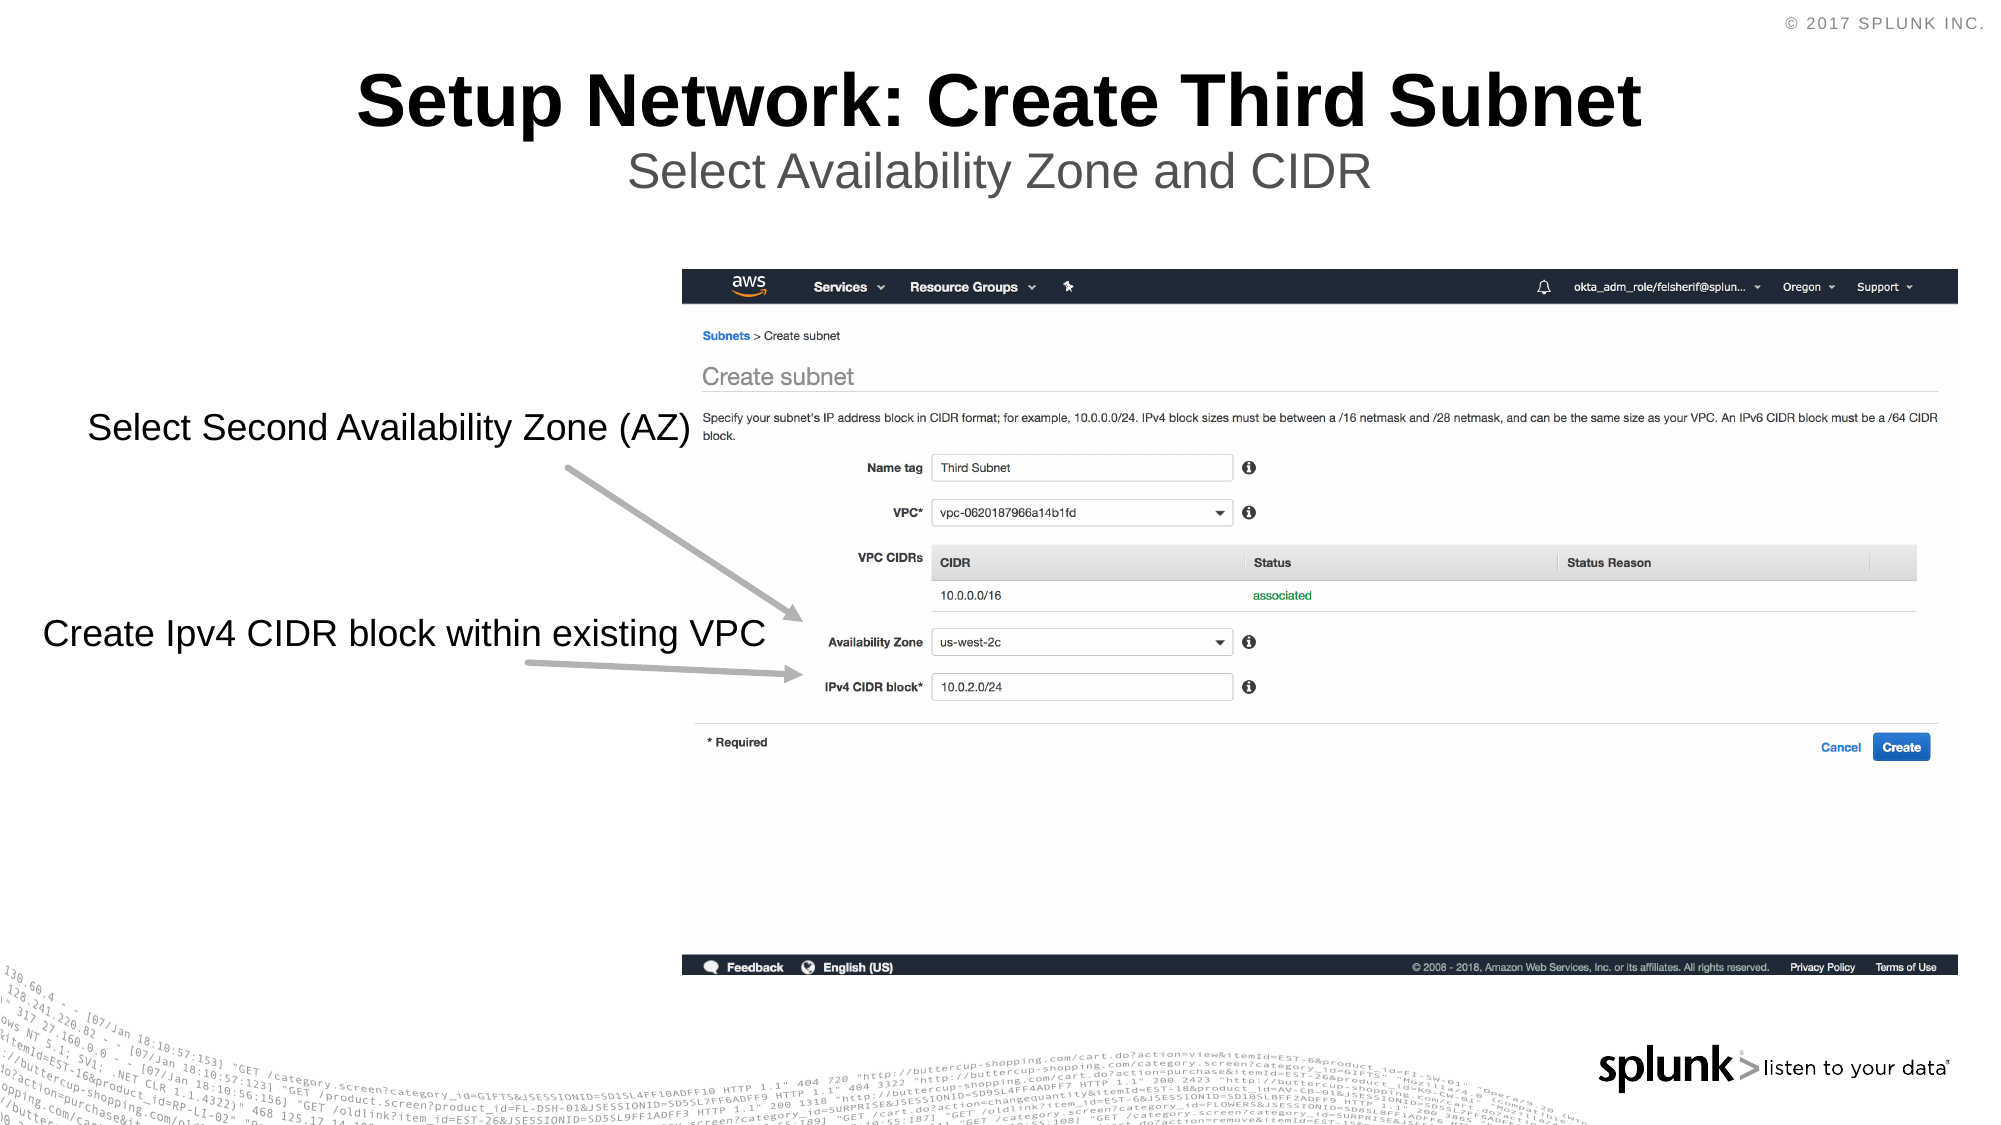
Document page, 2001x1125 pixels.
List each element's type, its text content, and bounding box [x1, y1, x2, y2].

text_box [527, 662, 804, 675]
text_box Select Second Availability Zone (AZ) [87, 403, 682, 449]
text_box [567, 467, 804, 622]
picture [0, 0, 2000, 1125]
text_box Create Ipv4 CIDR block within existing VPC [42, 609, 682, 655]
title Setup Network: Create Third Subnet [74, 50, 1926, 124]
subtitle Select Availability Zone and CIDR [74, 144, 1926, 190]
